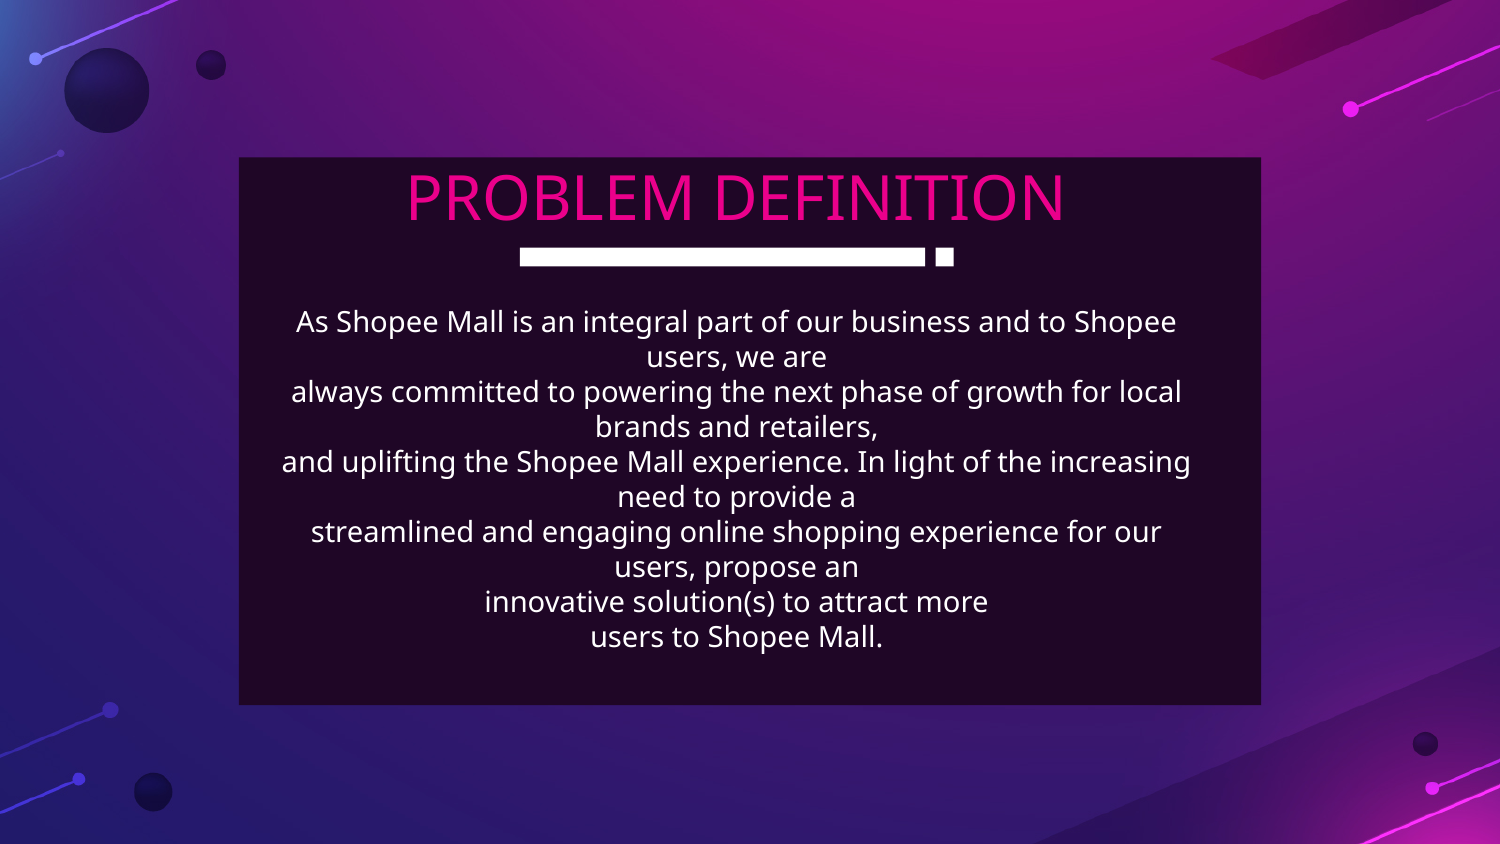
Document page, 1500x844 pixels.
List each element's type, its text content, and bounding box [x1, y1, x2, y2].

text_box [237, 155, 1263, 707]
subtitle As Shopee Mall is an integral part of our business and to Shopee users, we are always committed to powering the next phase of growth for local brands and retailers, and uplifting the Shopee Mall experience. In light of the increasing need to provide a streamlined and engaging online shopping experience for our users, propose an innovative solution(s) to attract more users to Shopee Mall. [265, 288, 1208, 486]
title PROBLEM DEFINITION [347, 157, 1127, 248]
picture [0, 0, 1500, 844]
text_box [519, 247, 954, 267]
